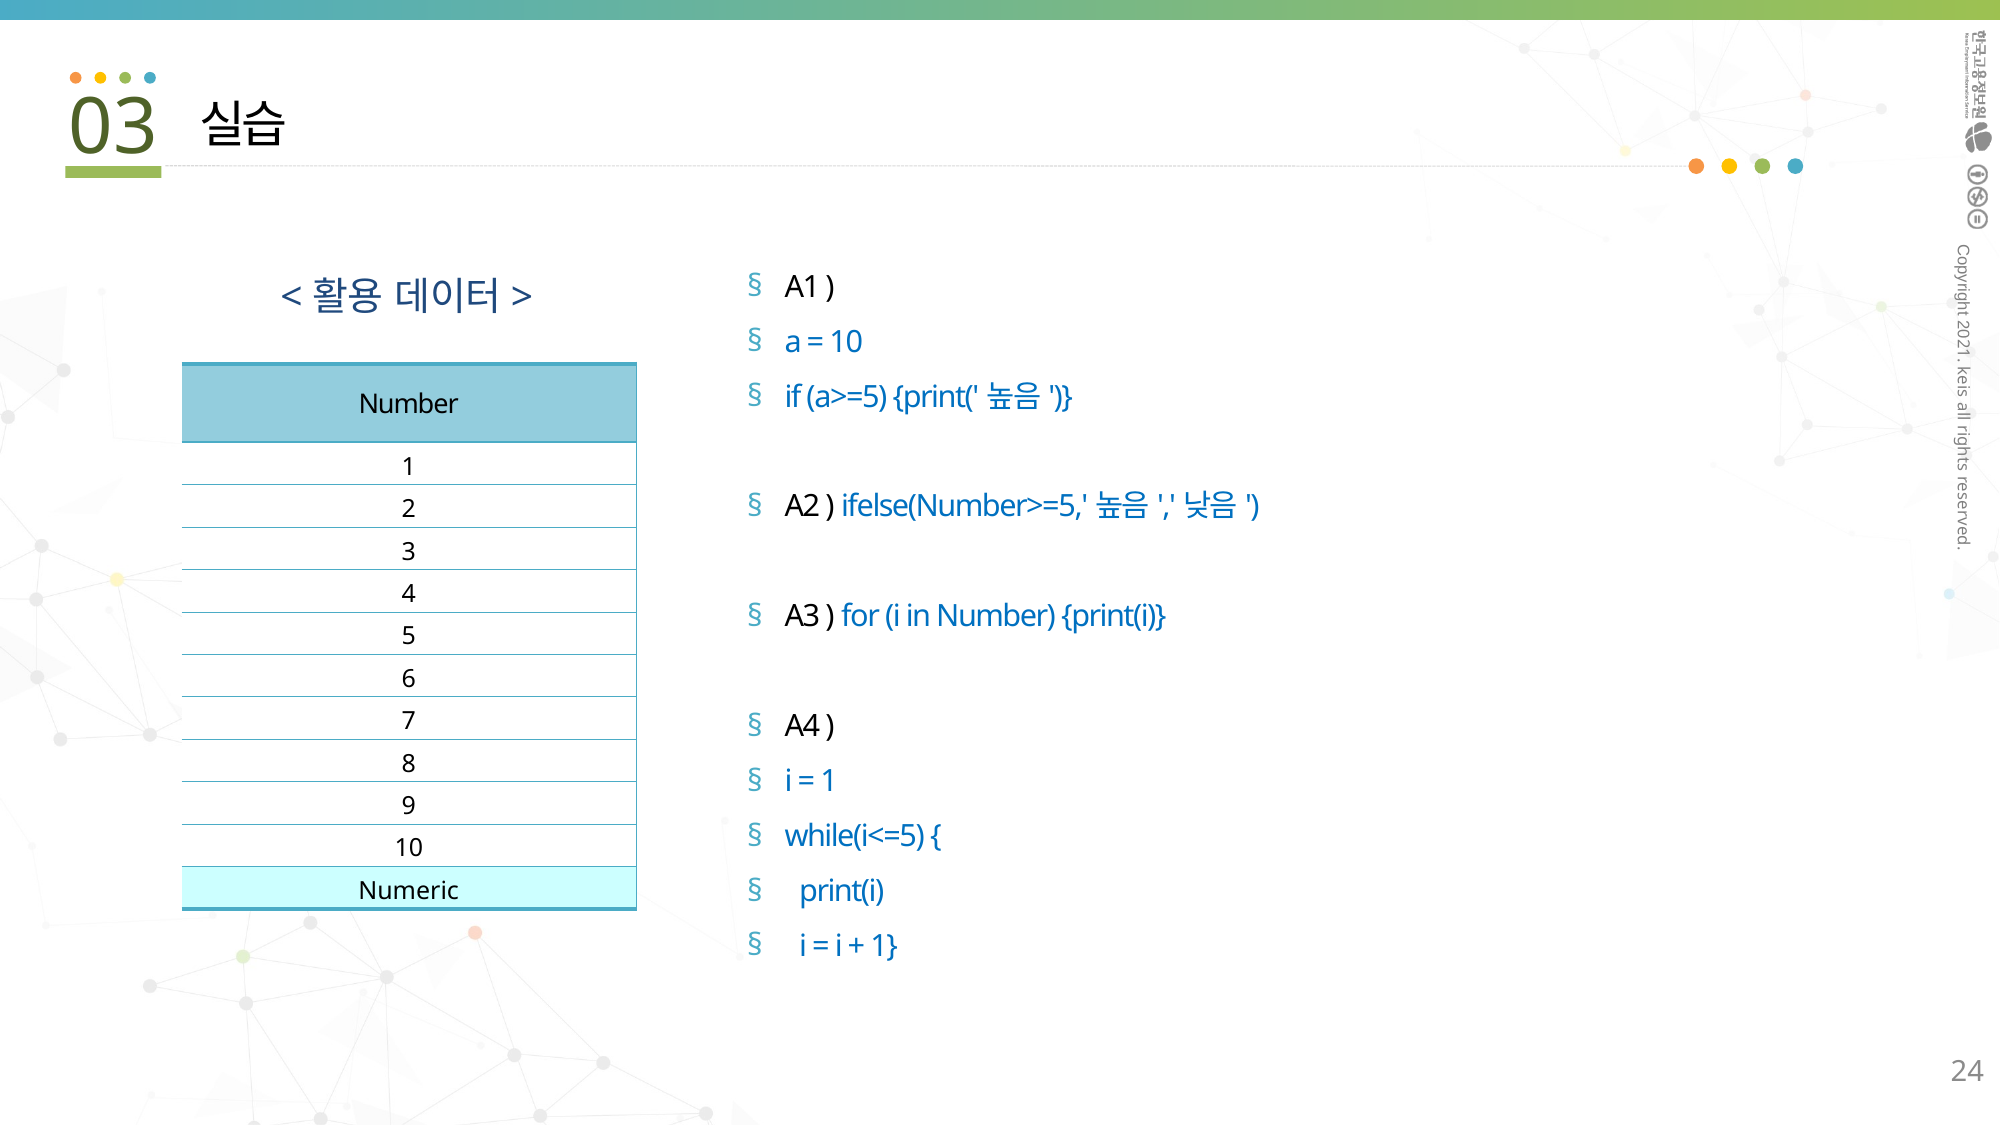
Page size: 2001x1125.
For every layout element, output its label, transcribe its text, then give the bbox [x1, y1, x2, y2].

table_cell 9 [182, 782, 636, 824]
table_cell 10 [182, 825, 636, 866]
slide_number 24 [1532, 1042, 1999, 1103]
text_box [0, 0, 2000, 657]
text_box A1 ) a = 10 if (a>=5) {print('높음')} A2 ) ifelse(Number>=5,'높음','낮음') A3 ) for (i in Number) {print(i)} A4 ) i = 1 while(i<=5) { print(i) i = i + 1} [732, 657, 1804, 970]
table_cell Numeric [182, 867, 636, 907]
table_cell 8 [182, 740, 636, 781]
table_cell 7 [182, 697, 636, 739]
table_cell 6 [182, 657, 636, 696]
